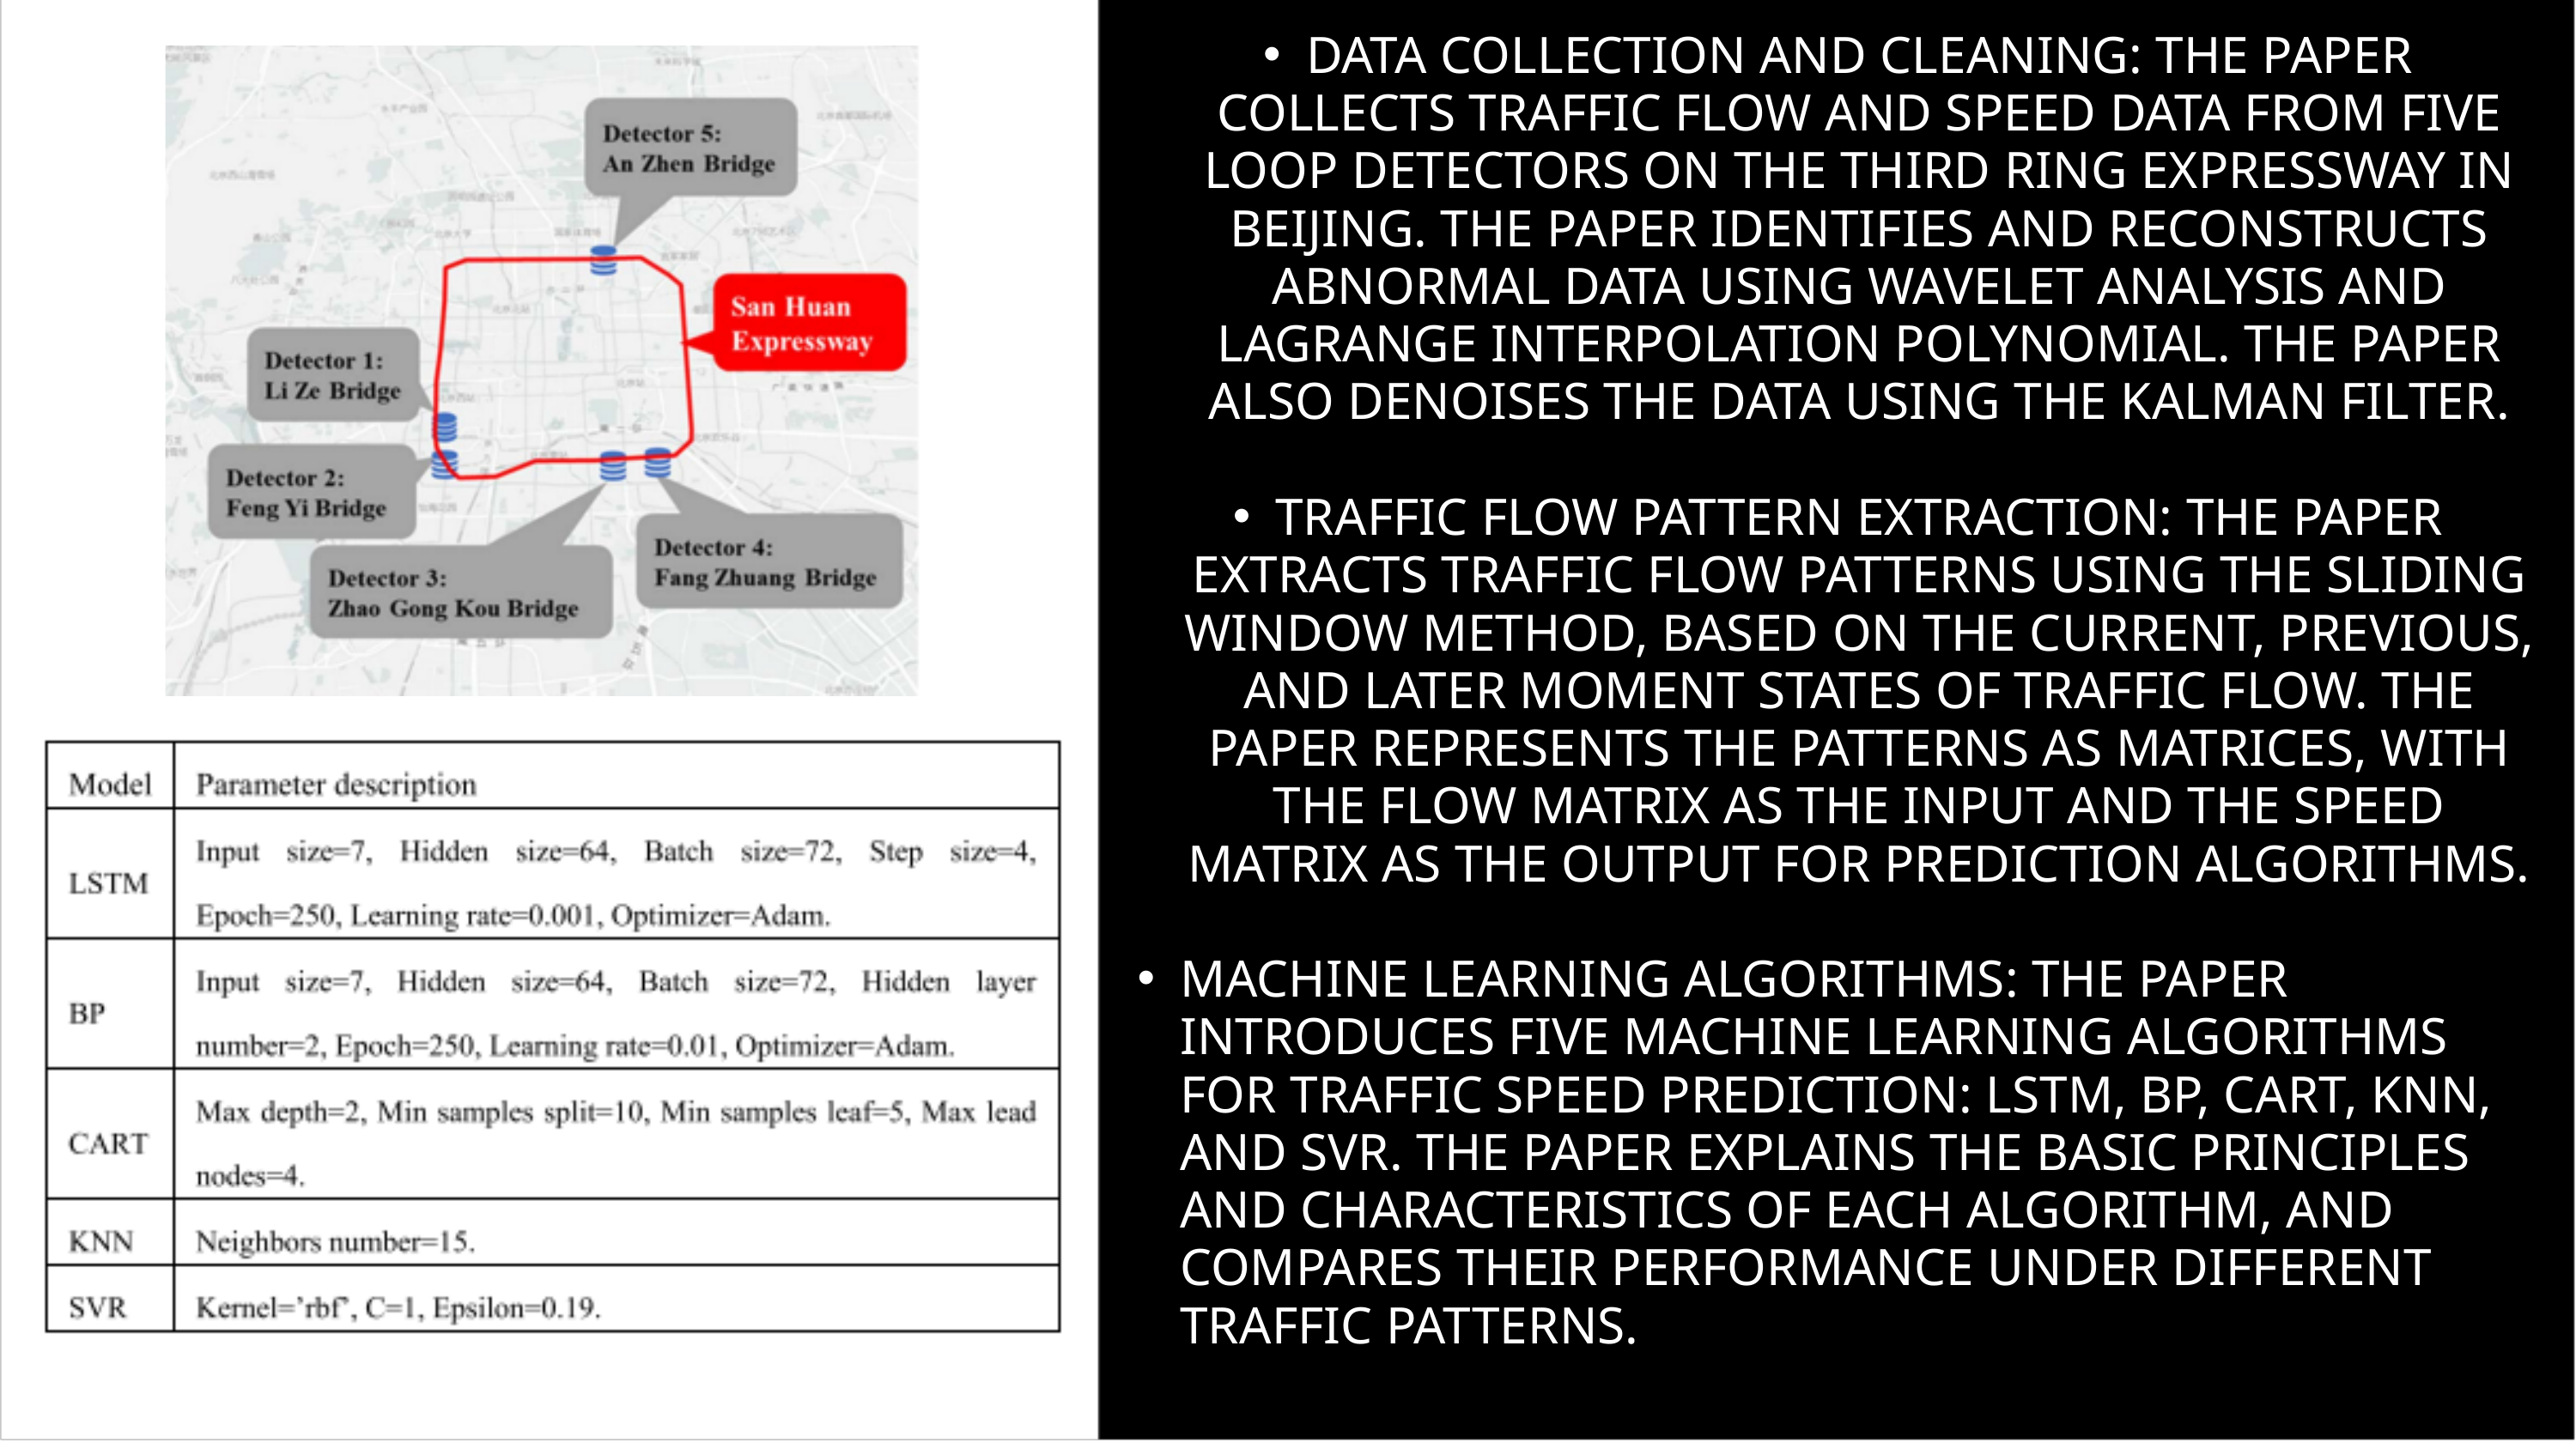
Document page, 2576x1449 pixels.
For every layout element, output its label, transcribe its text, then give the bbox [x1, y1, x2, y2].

text_box [165, 45, 934, 697]
text_box [13, 716, 1095, 1367]
text_box DATA COLLECTION AND CLEANING: THE PAPER COLLECTS TRAFFIC FLOW AND SPEED DATA FROM FIVE LOOP DETECTORS ON THE THIRD RING EXPRESSWAY IN BEIJING. THE PAPER IDENTIFIES AND RECONSTRUCTS ABNORMAL DATA USING WAVELET ANALYSIS AND LAGRANGE INTERPOLATION POLYNOMIAL. THE PAPER ALSO DENOISES THE DATA USING THE KALMAN FILTER. TRAFFIC FLOW PATTERN EXTRACTION: THE PAPER EXTRACTS TRAFFIC FLOW PATTERNS USING THE SLIDING WINDOW METHOD, BASED ON THE CURRENT, PREVIOUS, AND LATER MOMENT STATES OF TRAFFIC FLOW. THE PAPER REPRESENTS THE PATTERNS AS MATRICES, WITH THE FLOW MATRIX AS THE INPUT AND THE SPEED MATRIX AS THE OUTPUT FOR PREDICTION ALGORITHMS. MACHINE LEARNING ALGORITHMS: THE PAPER INTRODUCES FIVE MACHINE LEARNING ALGORITHMS FOR TRAFFIC SPEED PREDICTION: LSTM, BP, CART, KNN, AND SVR. THE PAPER EXPLAINS THE BASIC PRINCIPLES AND CHARACTERISTICS OF EACH ALGORITHM, AND COMPARES THEIR PERFORMANCE UNDER DIFFERENT TRAFFIC PATTERNS. [1094, 25, 2541, 1354]
text_box [0, 0, 2576, 1449]
